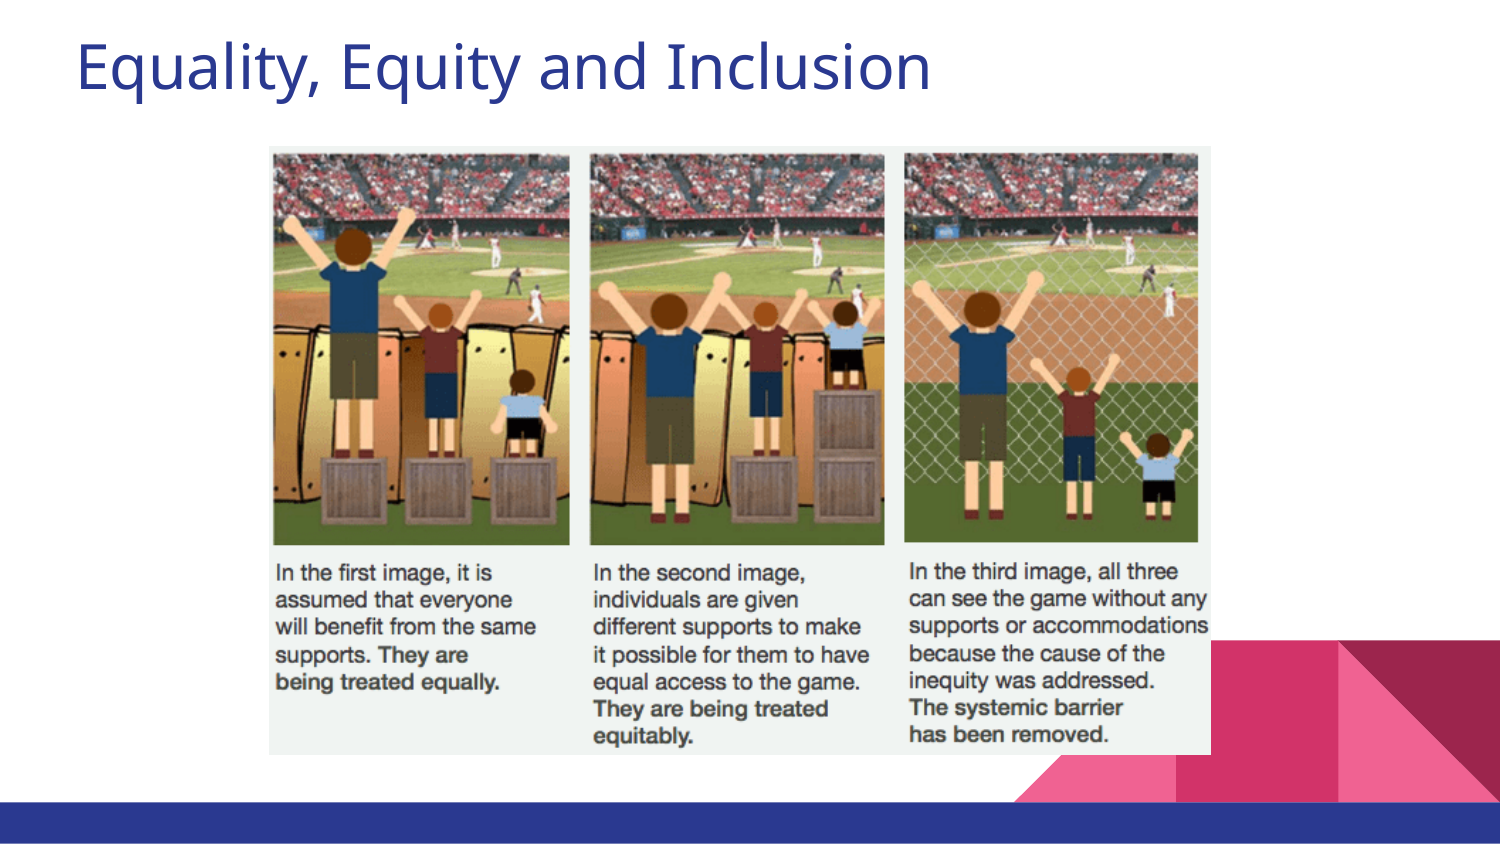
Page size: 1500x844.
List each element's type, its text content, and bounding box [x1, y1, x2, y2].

picture [269, 146, 1211, 755]
title Equality, Equity and Inclusion [60, 11, 1458, 112]
